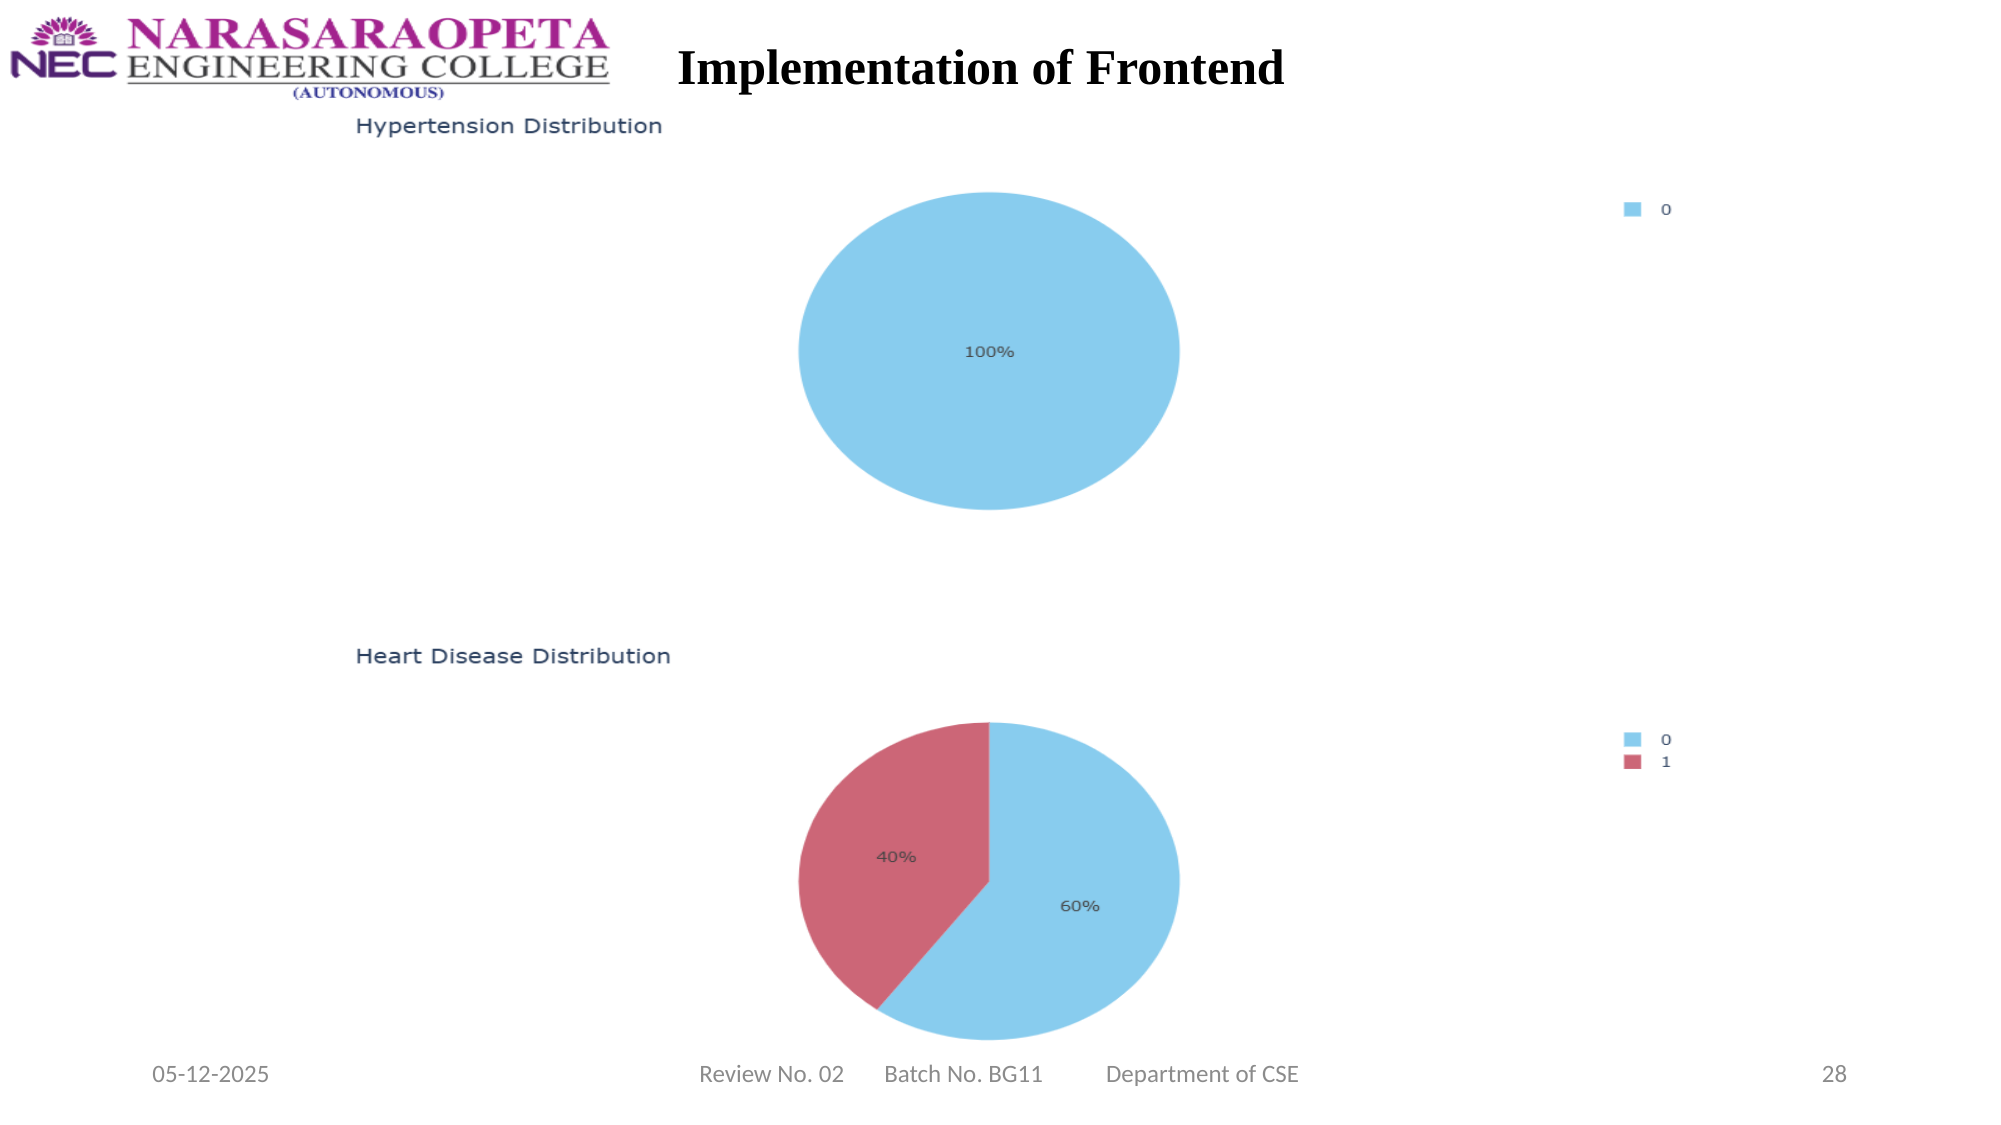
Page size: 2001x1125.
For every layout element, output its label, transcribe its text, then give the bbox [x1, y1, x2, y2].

picture [0, 10, 1738, 1043]
footer Review No. 02 Batch No. BG11 Department of CSE [662, 1043, 1338, 1103]
text_box Implementation of Frontend [662, 27, 1705, 103]
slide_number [137, 1042, 588, 1103]
slide_number 28 [1412, 1042, 1863, 1103]
